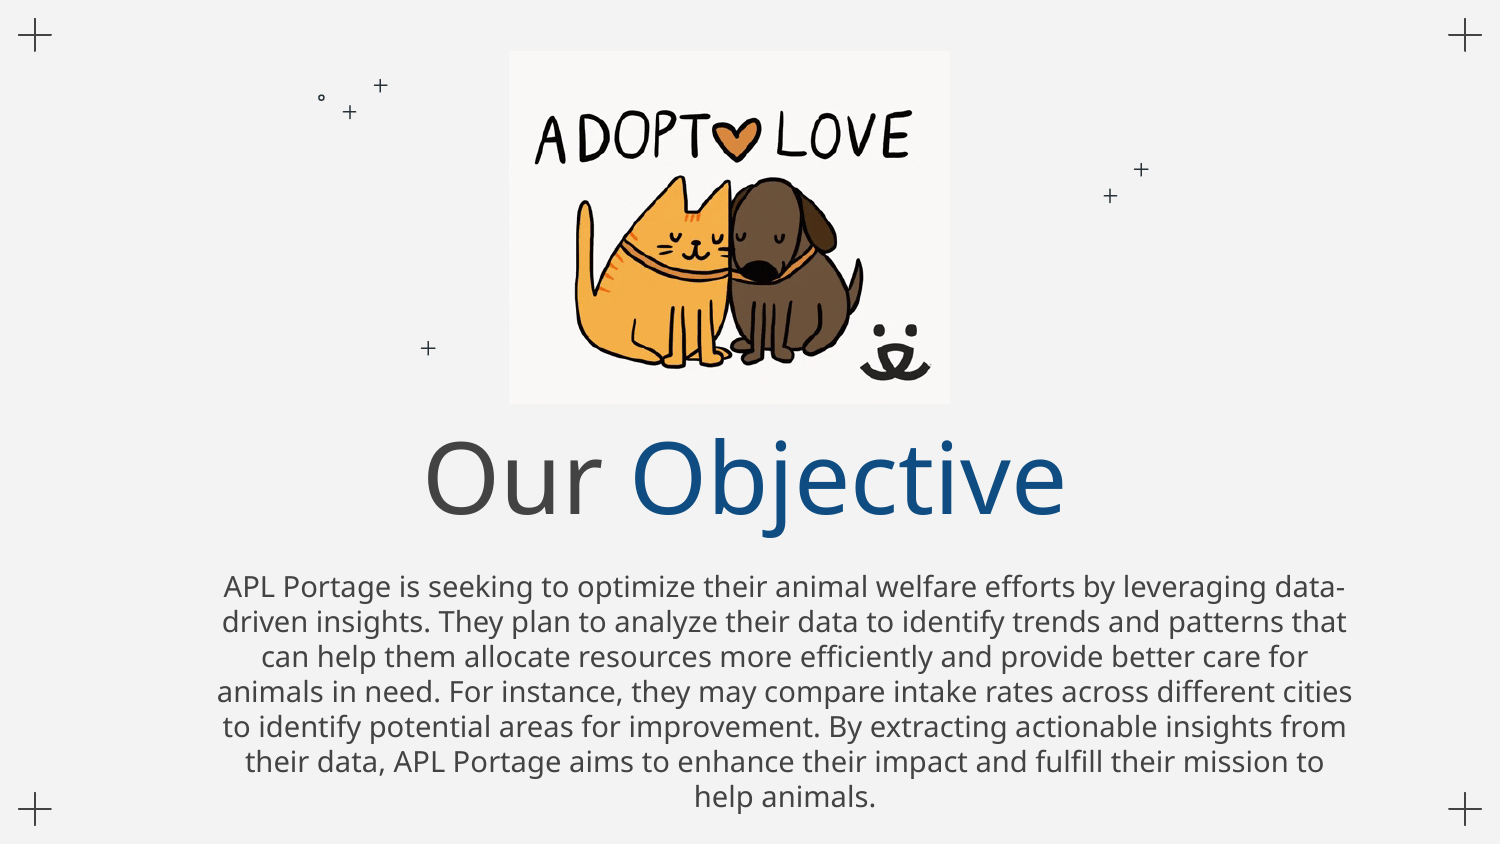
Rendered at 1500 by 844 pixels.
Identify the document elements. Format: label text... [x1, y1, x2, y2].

picture [303, 60, 399, 145]
subtitle APL Portage is seeking to optimize their animal welfare efforts by leveraging data-driven insights. They plan to analyze their data to identify trends and patterns that can help them allocate resources more efficiently and provide better care for animals in need. For instance, they may compare intake rates across different cities to identify potential areas for improvement. By extracting actionable insights from their data, APL Portage aims to enhance their impact and fulfill their mission to help animals. [196, 553, 1375, 756]
picture [407, 319, 450, 386]
picture [1091, 143, 1160, 228]
title Our Objective [226, 399, 1264, 535]
picture [508, 50, 950, 404]
